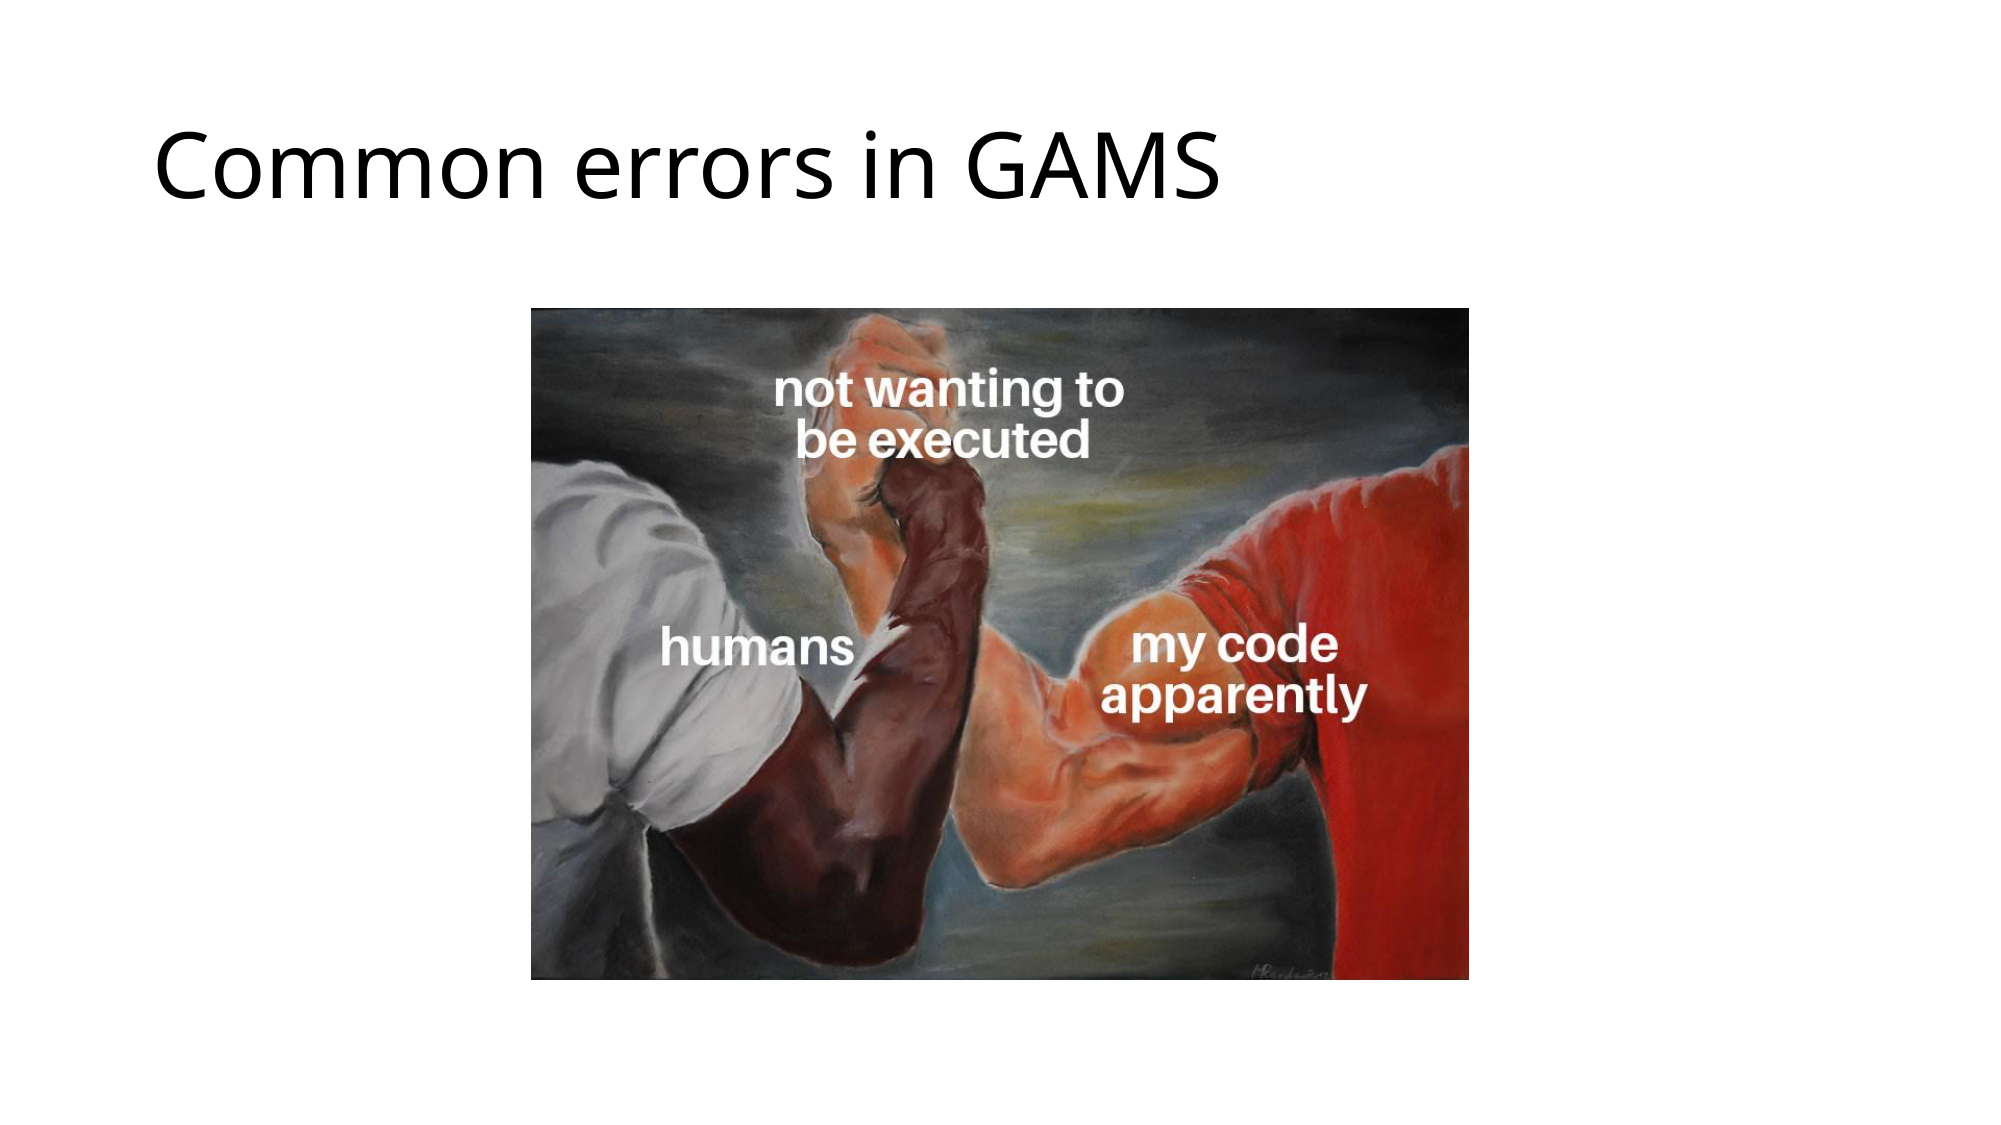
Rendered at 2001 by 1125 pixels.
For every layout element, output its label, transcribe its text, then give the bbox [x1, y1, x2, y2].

title Common errors in GAMS [137, 59, 1863, 278]
picture [530, 308, 1470, 981]
